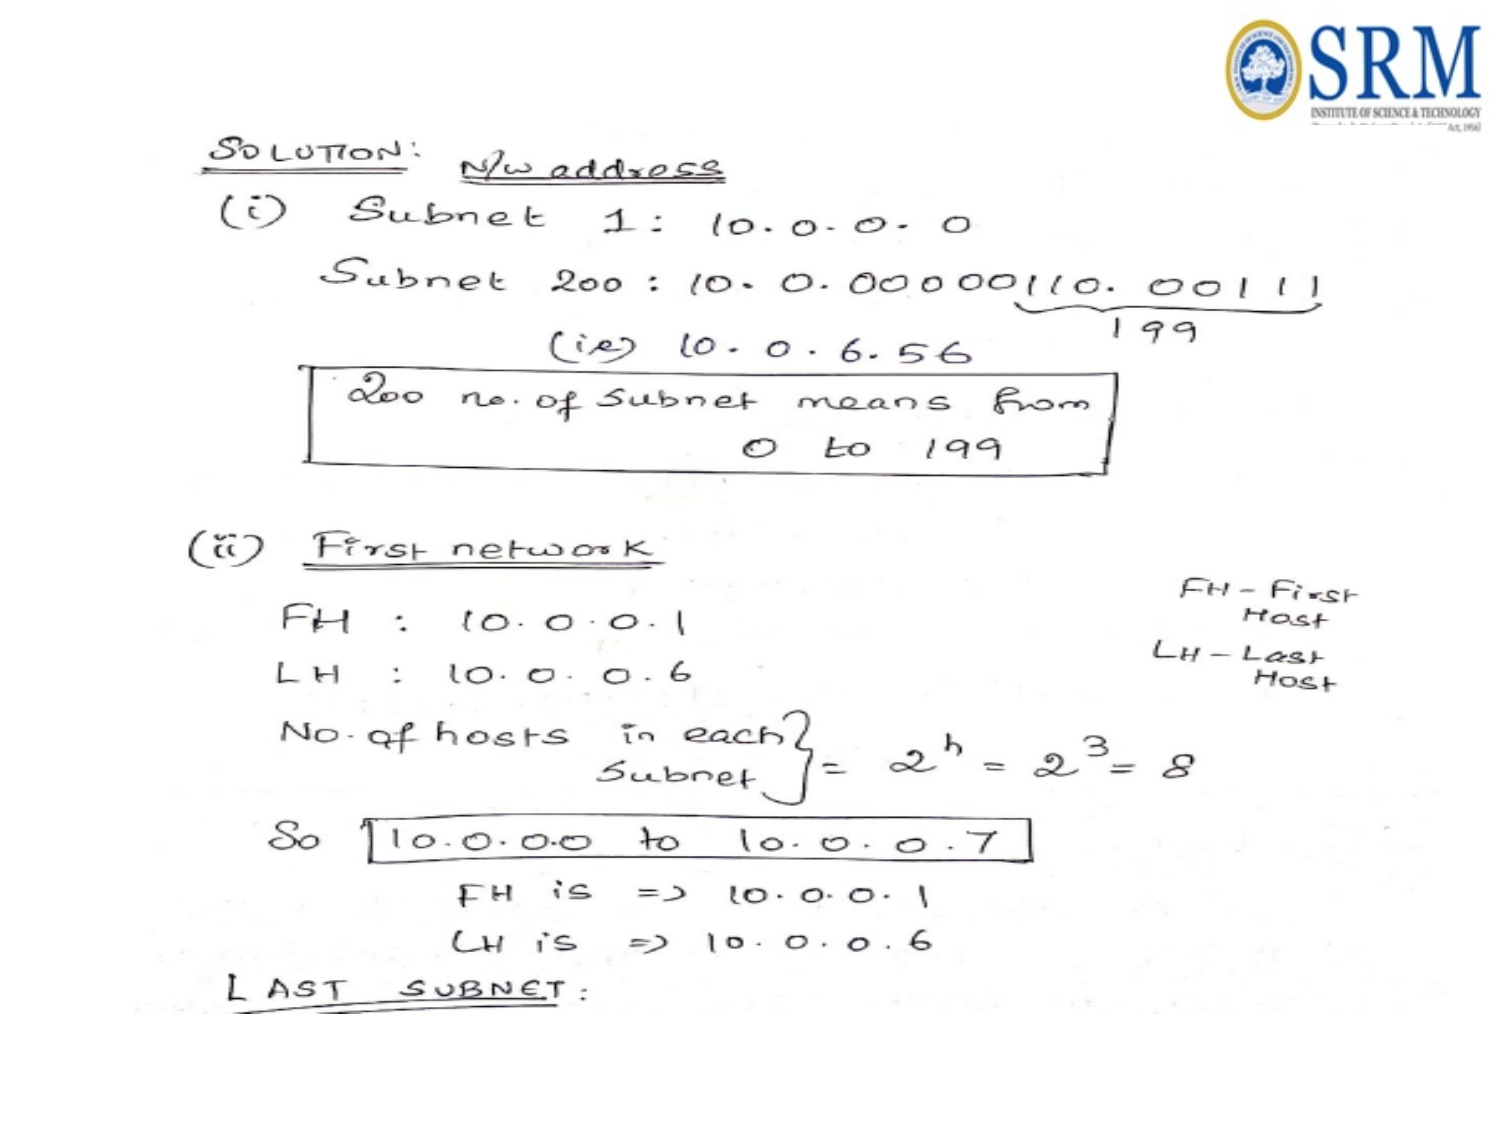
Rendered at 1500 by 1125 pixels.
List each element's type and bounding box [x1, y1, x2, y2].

list [135, 125, 1447, 1014]
picture [1223, 0, 1489, 149]
